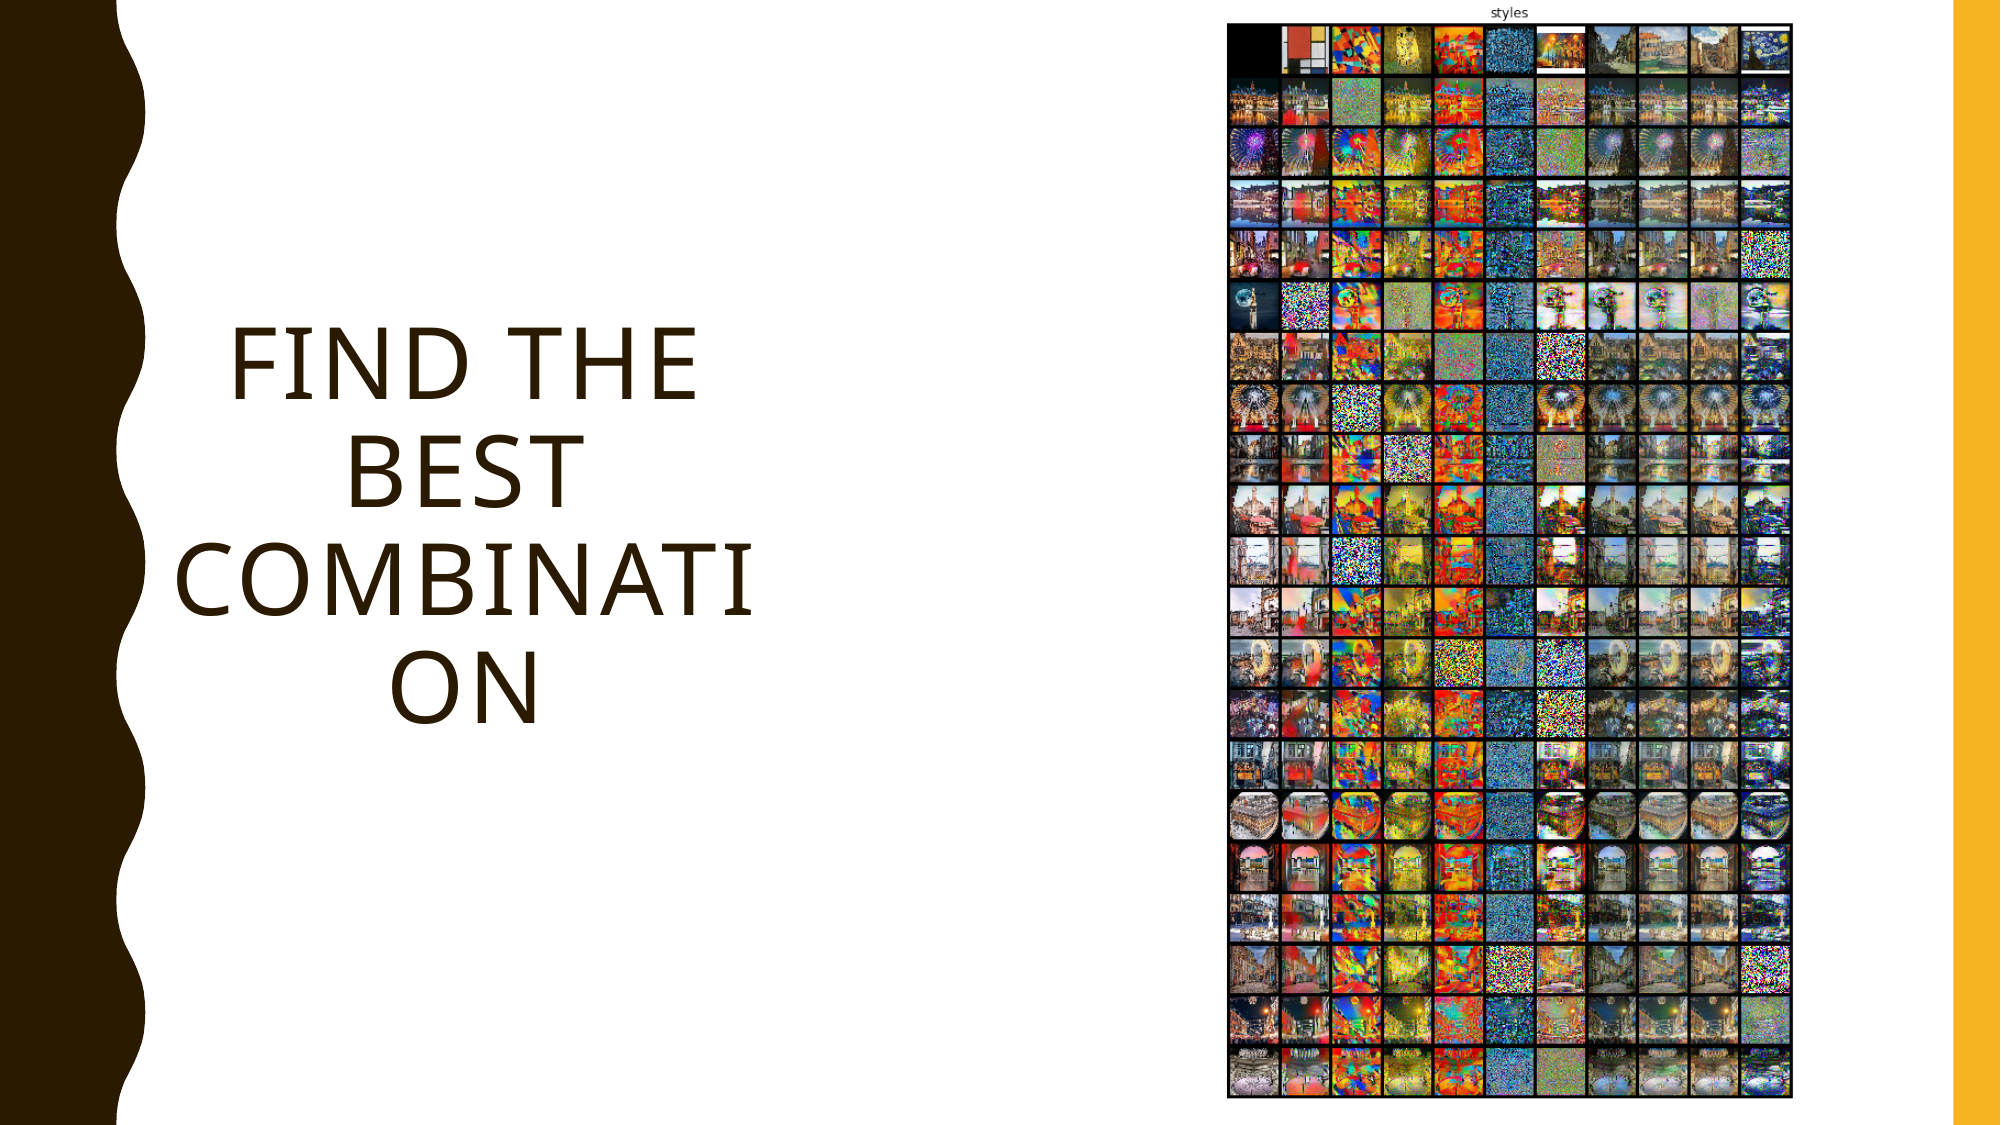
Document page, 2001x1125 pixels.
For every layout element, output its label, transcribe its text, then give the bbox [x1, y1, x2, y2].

title Find the best combination [143, 121, 789, 936]
picture [1184, 0, 1804, 1125]
